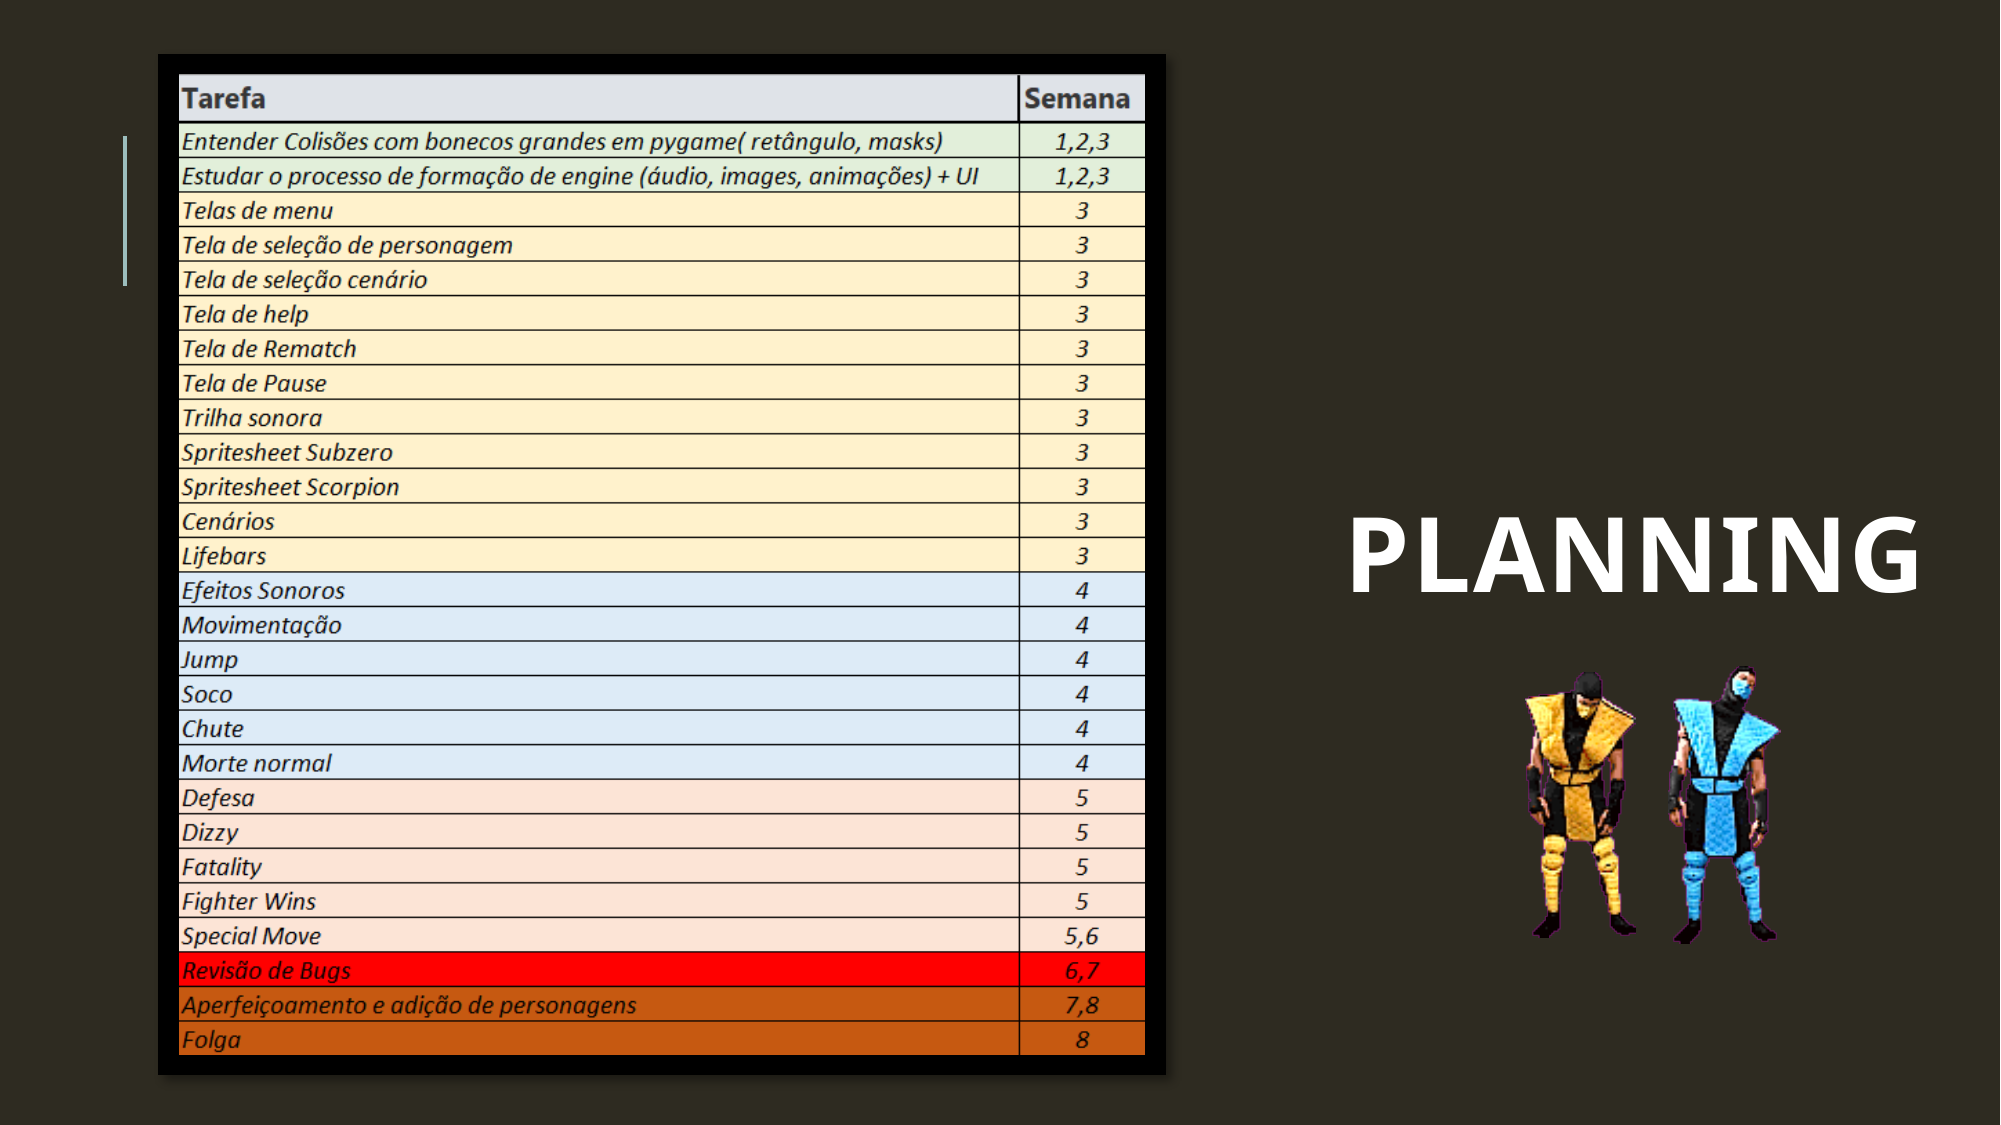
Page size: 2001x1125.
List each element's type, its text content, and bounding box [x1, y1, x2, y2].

title PLanning [1307, 105, 1964, 1020]
picture [1524, 672, 1636, 938]
picture [1668, 666, 1782, 944]
picture [178, 74, 1146, 1055]
